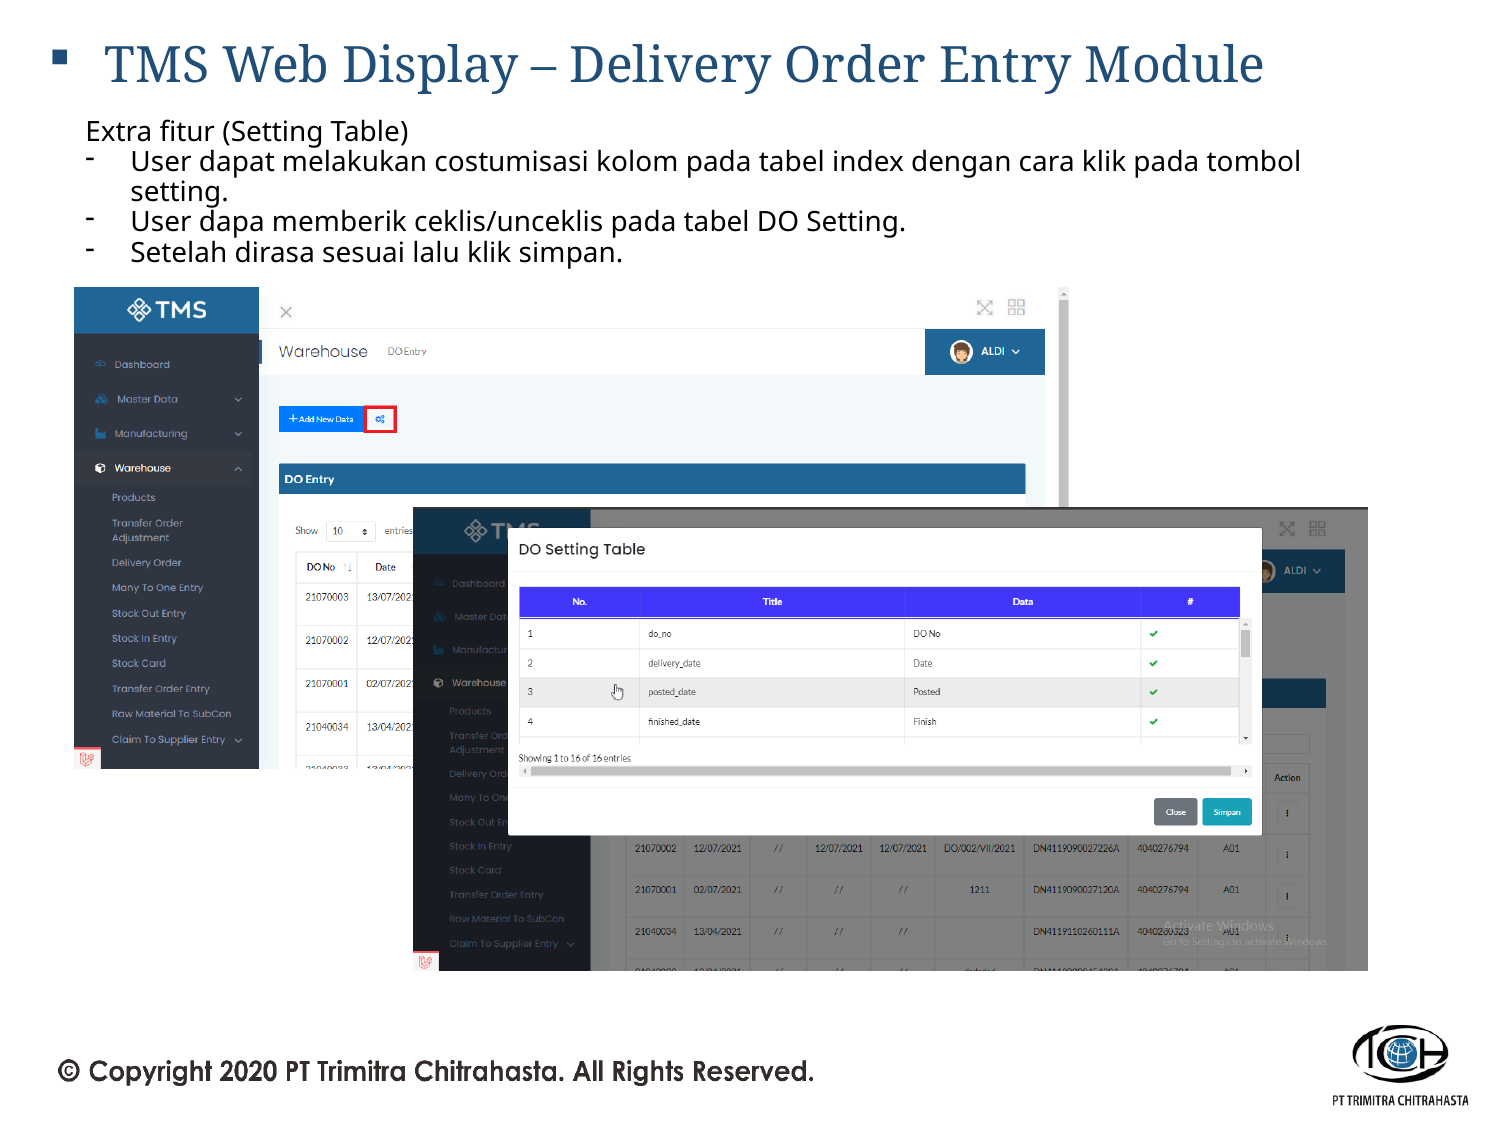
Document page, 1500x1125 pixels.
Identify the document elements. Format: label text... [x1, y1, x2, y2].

title TMS Web Display – Delivery Order Entry Module [33, 0, 1328, 148]
text_box Extra fitur (Setting Table) User dapat melakukan costumisasi kolom pada tabel index dengan cara klik pada tombol setting. User dapa memberik ceklis/unceklis pada tabel DO Setting. Setelah dirasa sesuai lalu klik simpan. [74, 110, 1328, 274]
picture [58, 1059, 813, 1086]
text_box [74, 124, 1368, 288]
picture [74, 287, 1368, 971]
picture [1327, 1005, 1475, 1125]
